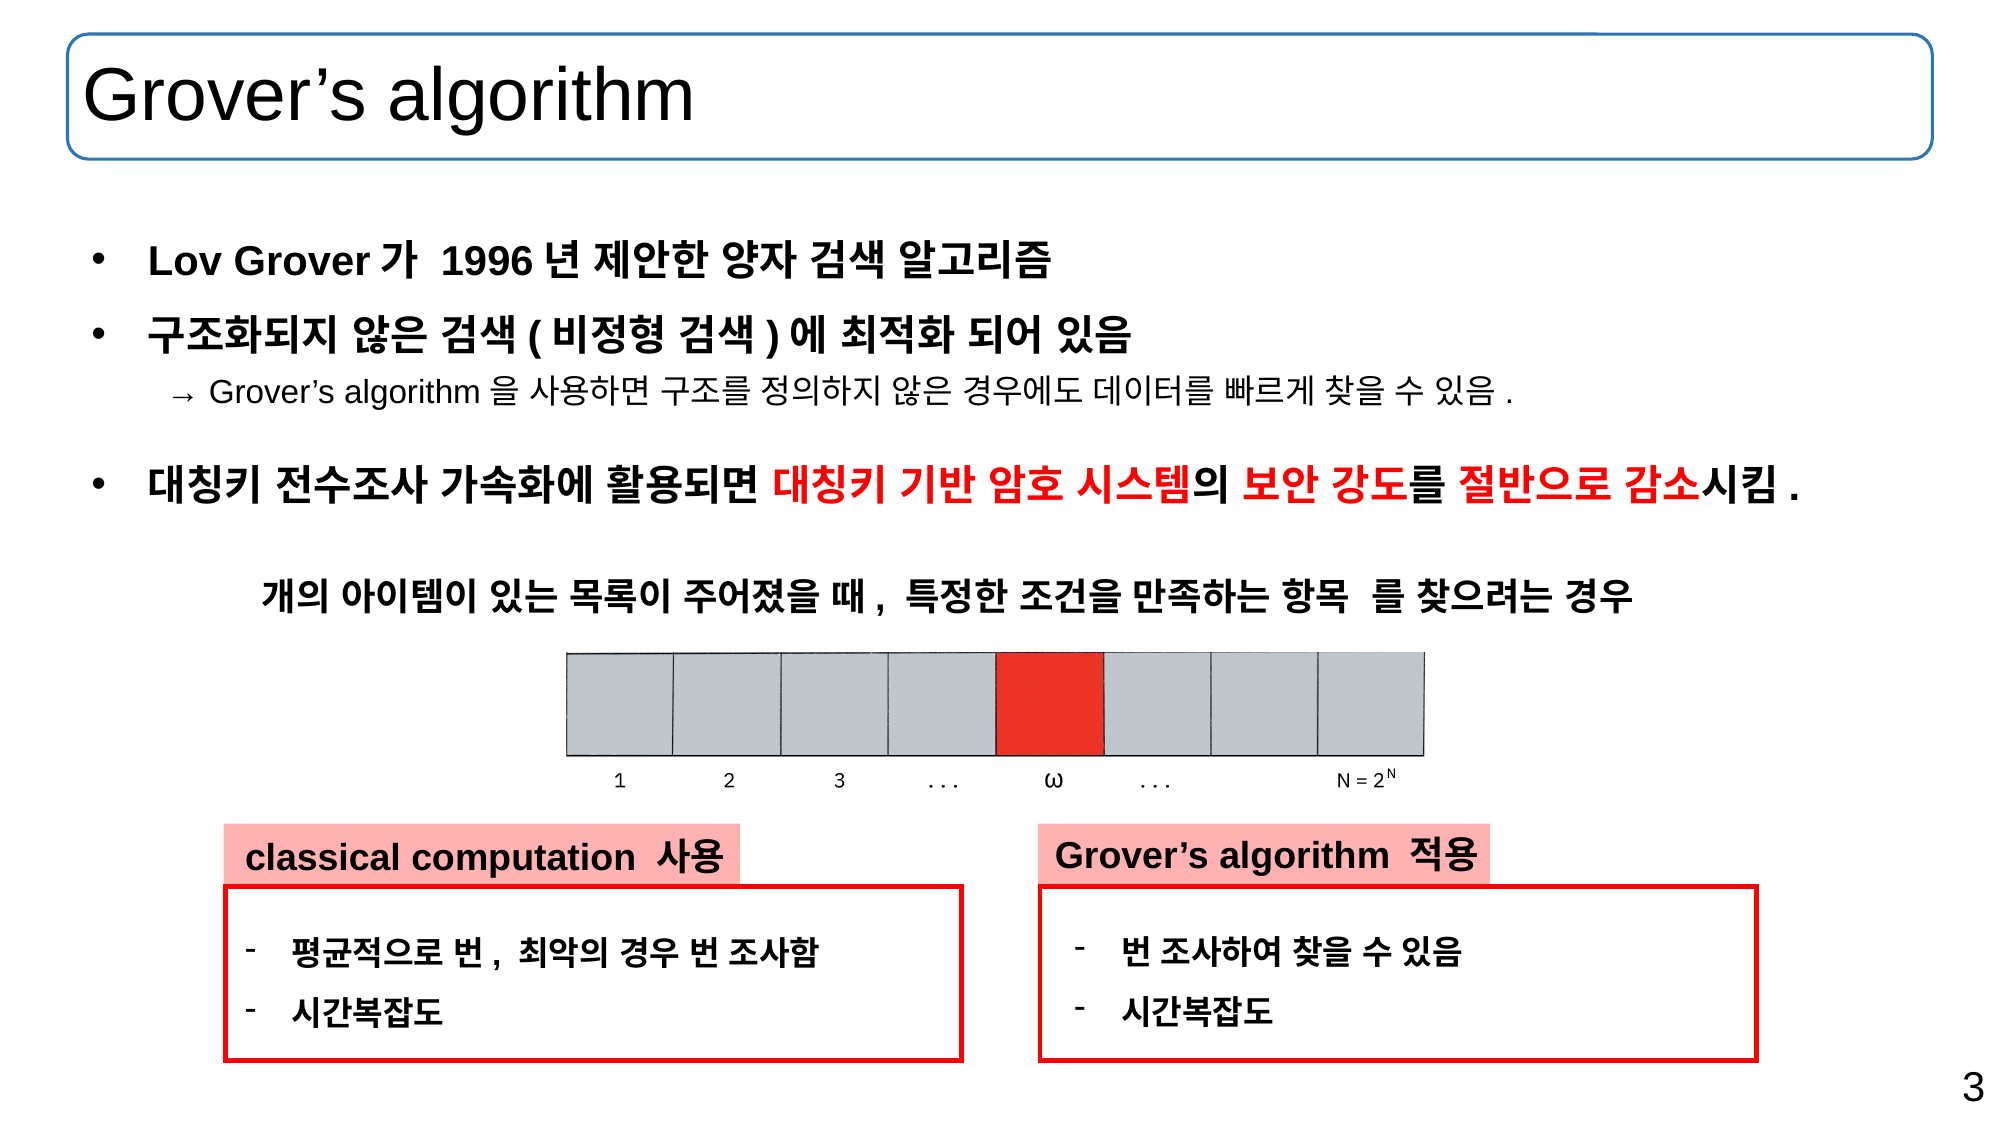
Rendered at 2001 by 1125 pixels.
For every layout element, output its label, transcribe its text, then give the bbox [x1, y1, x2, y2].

text_box [224, 885, 963, 1061]
text_box [223, 823, 741, 885]
text_box Grover’s algorithm 적용 [1039, 823, 1631, 884]
title Grover’s algorithm [67, 34, 1933, 160]
text_box Lov Grover가 1996년 제안한 양자 검색 알고리즘 구조화되지 않은 검색(비정형 검색)에 최적화 되어 있음 대칭키 전수조사 가속화에 활용되면 대칭키 기반 암호 시스템의 보안 강도를 절반으로 감소시킴. [76, 201, 1933, 516]
text_box → Grover’s algorithm을 사용하면 구조를 정의하지 않은 경우에도 데이터를 빠르게 찾을 수 있음. [151, 343, 1626, 418]
text_box classical computation 사용 [230, 825, 794, 885]
text_box [1039, 885, 1757, 1061]
picture [562, 648, 1436, 793]
